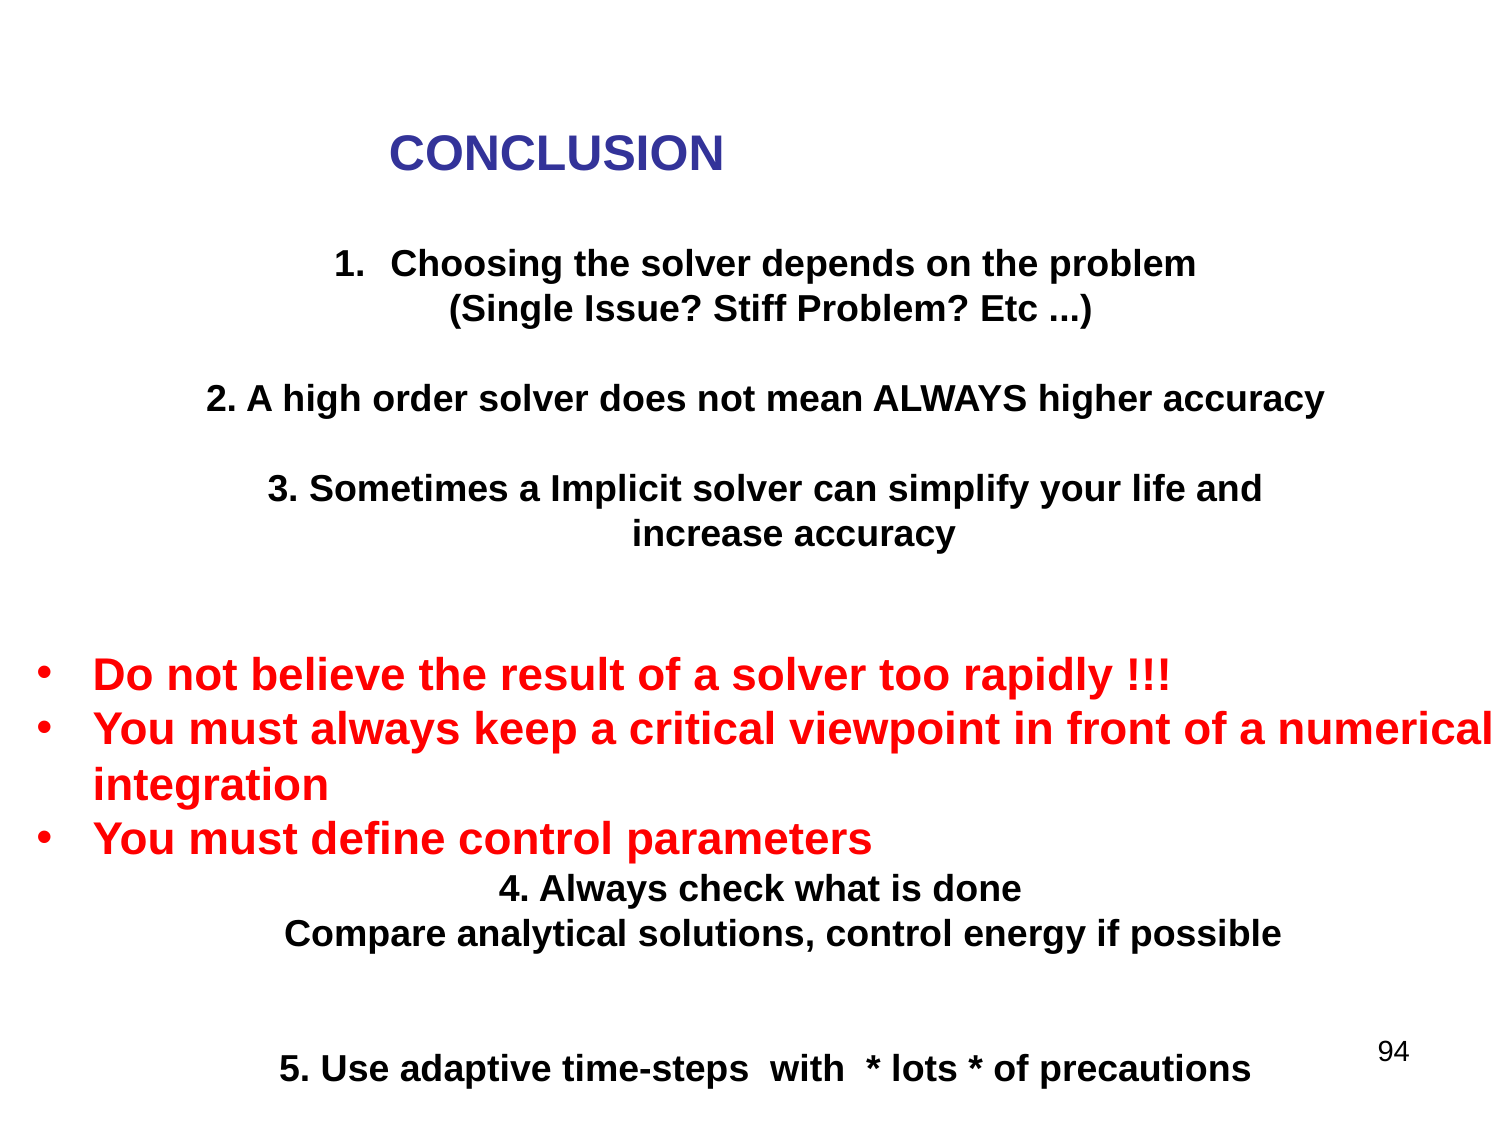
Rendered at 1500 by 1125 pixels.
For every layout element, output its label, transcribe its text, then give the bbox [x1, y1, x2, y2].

text_box CONCLUSION [374, 113, 740, 189]
text_box Choosing the solver depends on the problem (Single Issue? Stiff Problem? Etc ...) 2. A high order solver does not mean ALWAYS higher accuracy 3. Sometimes a Implicit solver can simplify your life and increase accuracy Do not believe the result of a solver too rapidly !!! You must always keep a critical viewpoint in front of a numerical integration You must define control parameters 4. Always check what is done Compare analytical solutions, control energy if possible 5. Use adaptive time-steps with * lots * of precautions [21, 231, 1500, 1125]
